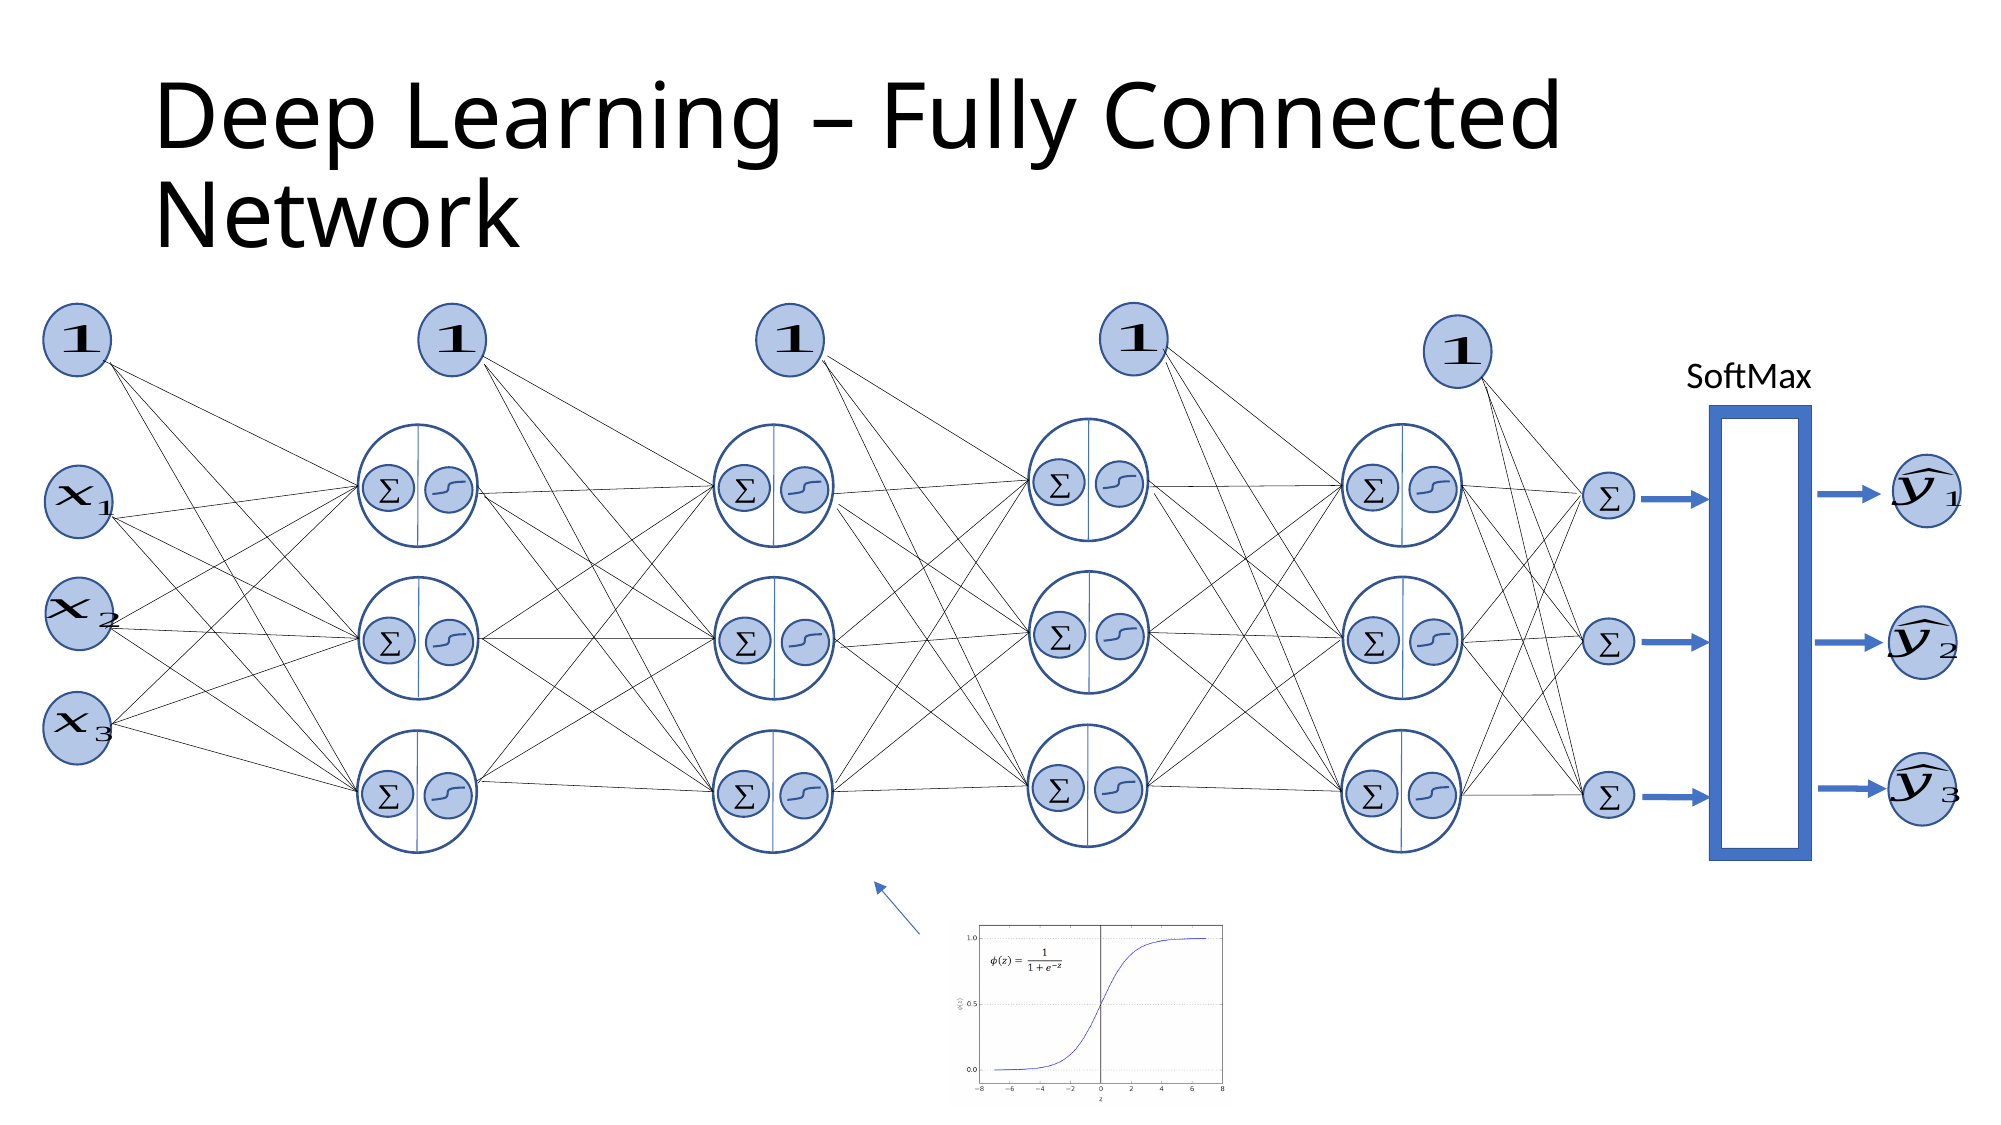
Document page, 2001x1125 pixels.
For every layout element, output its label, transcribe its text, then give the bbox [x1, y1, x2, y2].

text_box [112, 638, 359, 724]
text_box [1343, 423, 1463, 548]
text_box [1408, 772, 1456, 819]
text_box [712, 729, 828, 854]
picture [947, 918, 1231, 1108]
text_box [832, 785, 1028, 792]
text_box [1340, 729, 1462, 854]
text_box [477, 782, 481, 792]
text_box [482, 355, 714, 485]
text_box [1582, 770, 1636, 819]
text_box [1098, 301, 1169, 377]
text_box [1409, 466, 1457, 513]
text_box SoftMax [1671, 343, 1828, 404]
text_box [359, 576, 477, 701]
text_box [781, 619, 824, 666]
text_box [356, 729, 478, 854]
text_box [1708, 404, 1813, 862]
text_box [755, 302, 825, 378]
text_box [1461, 500, 1581, 794]
text_box [1027, 723, 1148, 848]
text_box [1147, 485, 1343, 786]
text_box [1422, 314, 1493, 389]
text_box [112, 723, 358, 792]
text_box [780, 773, 828, 819]
text_box [715, 576, 824, 701]
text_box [478, 485, 714, 638]
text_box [1481, 377, 1584, 485]
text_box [1462, 495, 1581, 500]
text_box [1584, 617, 1636, 666]
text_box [873, 881, 920, 935]
title Deep Learning – Fully Connected Network [137, 59, 1863, 278]
text_box [1891, 453, 1962, 529]
text_box [1887, 751, 1958, 827]
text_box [1463, 641, 1584, 794]
text_box [359, 423, 479, 548]
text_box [781, 467, 822, 513]
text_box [110, 362, 358, 485]
text_box [44, 576, 109, 652]
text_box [827, 355, 1029, 360]
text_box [425, 619, 474, 666]
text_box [481, 781, 714, 792]
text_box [1147, 479, 1343, 485]
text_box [1096, 613, 1144, 660]
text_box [1461, 485, 1584, 641]
text_box [43, 464, 105, 540]
text_box [715, 423, 822, 548]
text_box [103, 360, 358, 486]
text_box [424, 773, 472, 819]
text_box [1486, 386, 1584, 485]
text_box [835, 479, 1029, 632]
text_box [42, 690, 110, 766]
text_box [1162, 348, 1343, 479]
text_box [1584, 471, 1636, 520]
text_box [1165, 362, 1342, 479]
text_box [1887, 605, 1958, 680]
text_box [1095, 461, 1144, 507]
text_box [484, 363, 714, 485]
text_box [109, 485, 358, 727]
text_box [1095, 767, 1143, 813]
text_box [425, 467, 473, 513]
text_box [42, 302, 113, 378]
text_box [1147, 640, 1340, 785]
text_box [1030, 570, 1147, 695]
text_box [1030, 417, 1150, 542]
text_box [417, 302, 488, 378]
text_box [828, 786, 834, 818]
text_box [105, 485, 109, 629]
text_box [1147, 785, 1342, 792]
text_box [476, 638, 715, 782]
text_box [824, 360, 1028, 786]
text_box [1343, 575, 1461, 700]
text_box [832, 632, 1030, 792]
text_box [1410, 619, 1458, 665]
